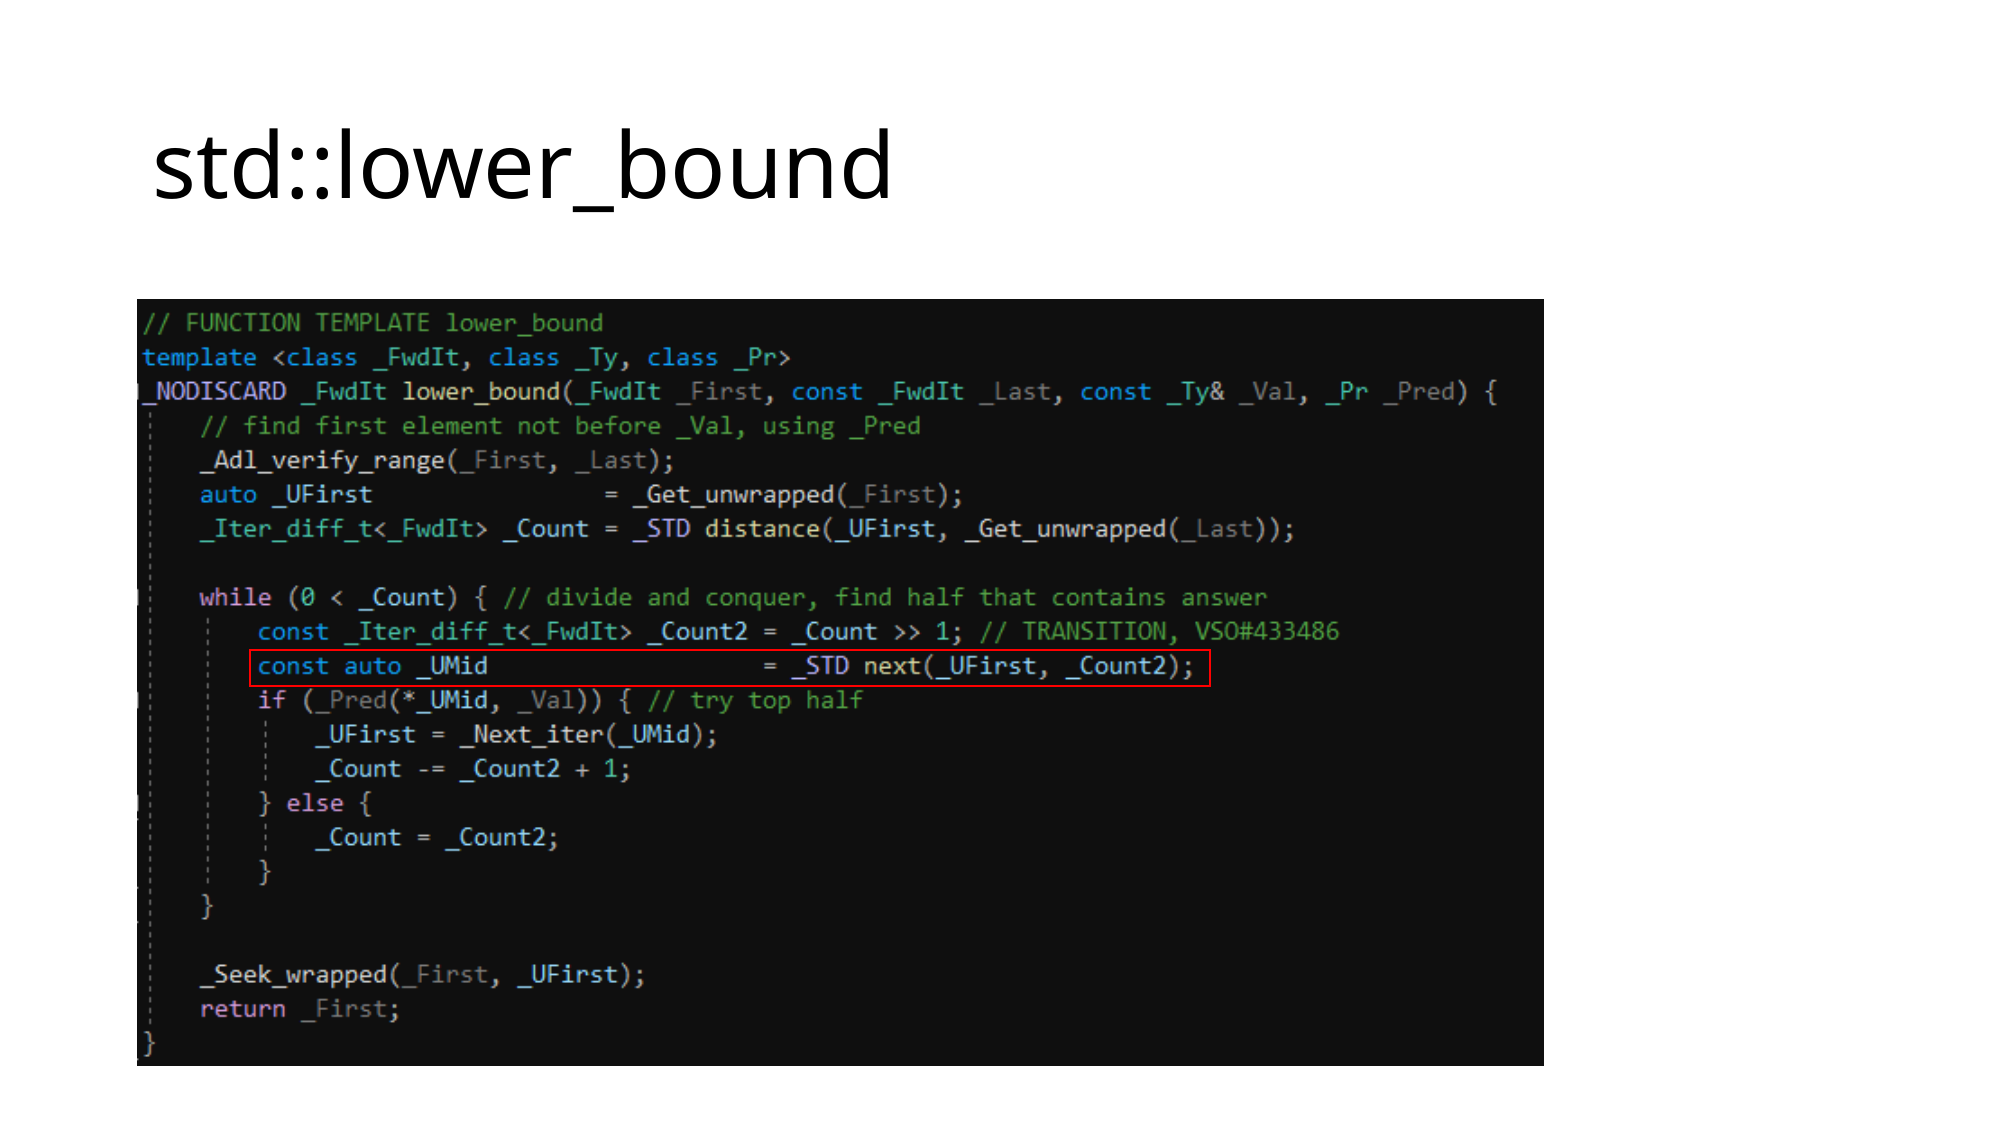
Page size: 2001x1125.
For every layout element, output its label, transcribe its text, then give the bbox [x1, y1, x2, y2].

picture [137, 299, 1544, 1066]
title std::lower_bound [137, 59, 1863, 278]
